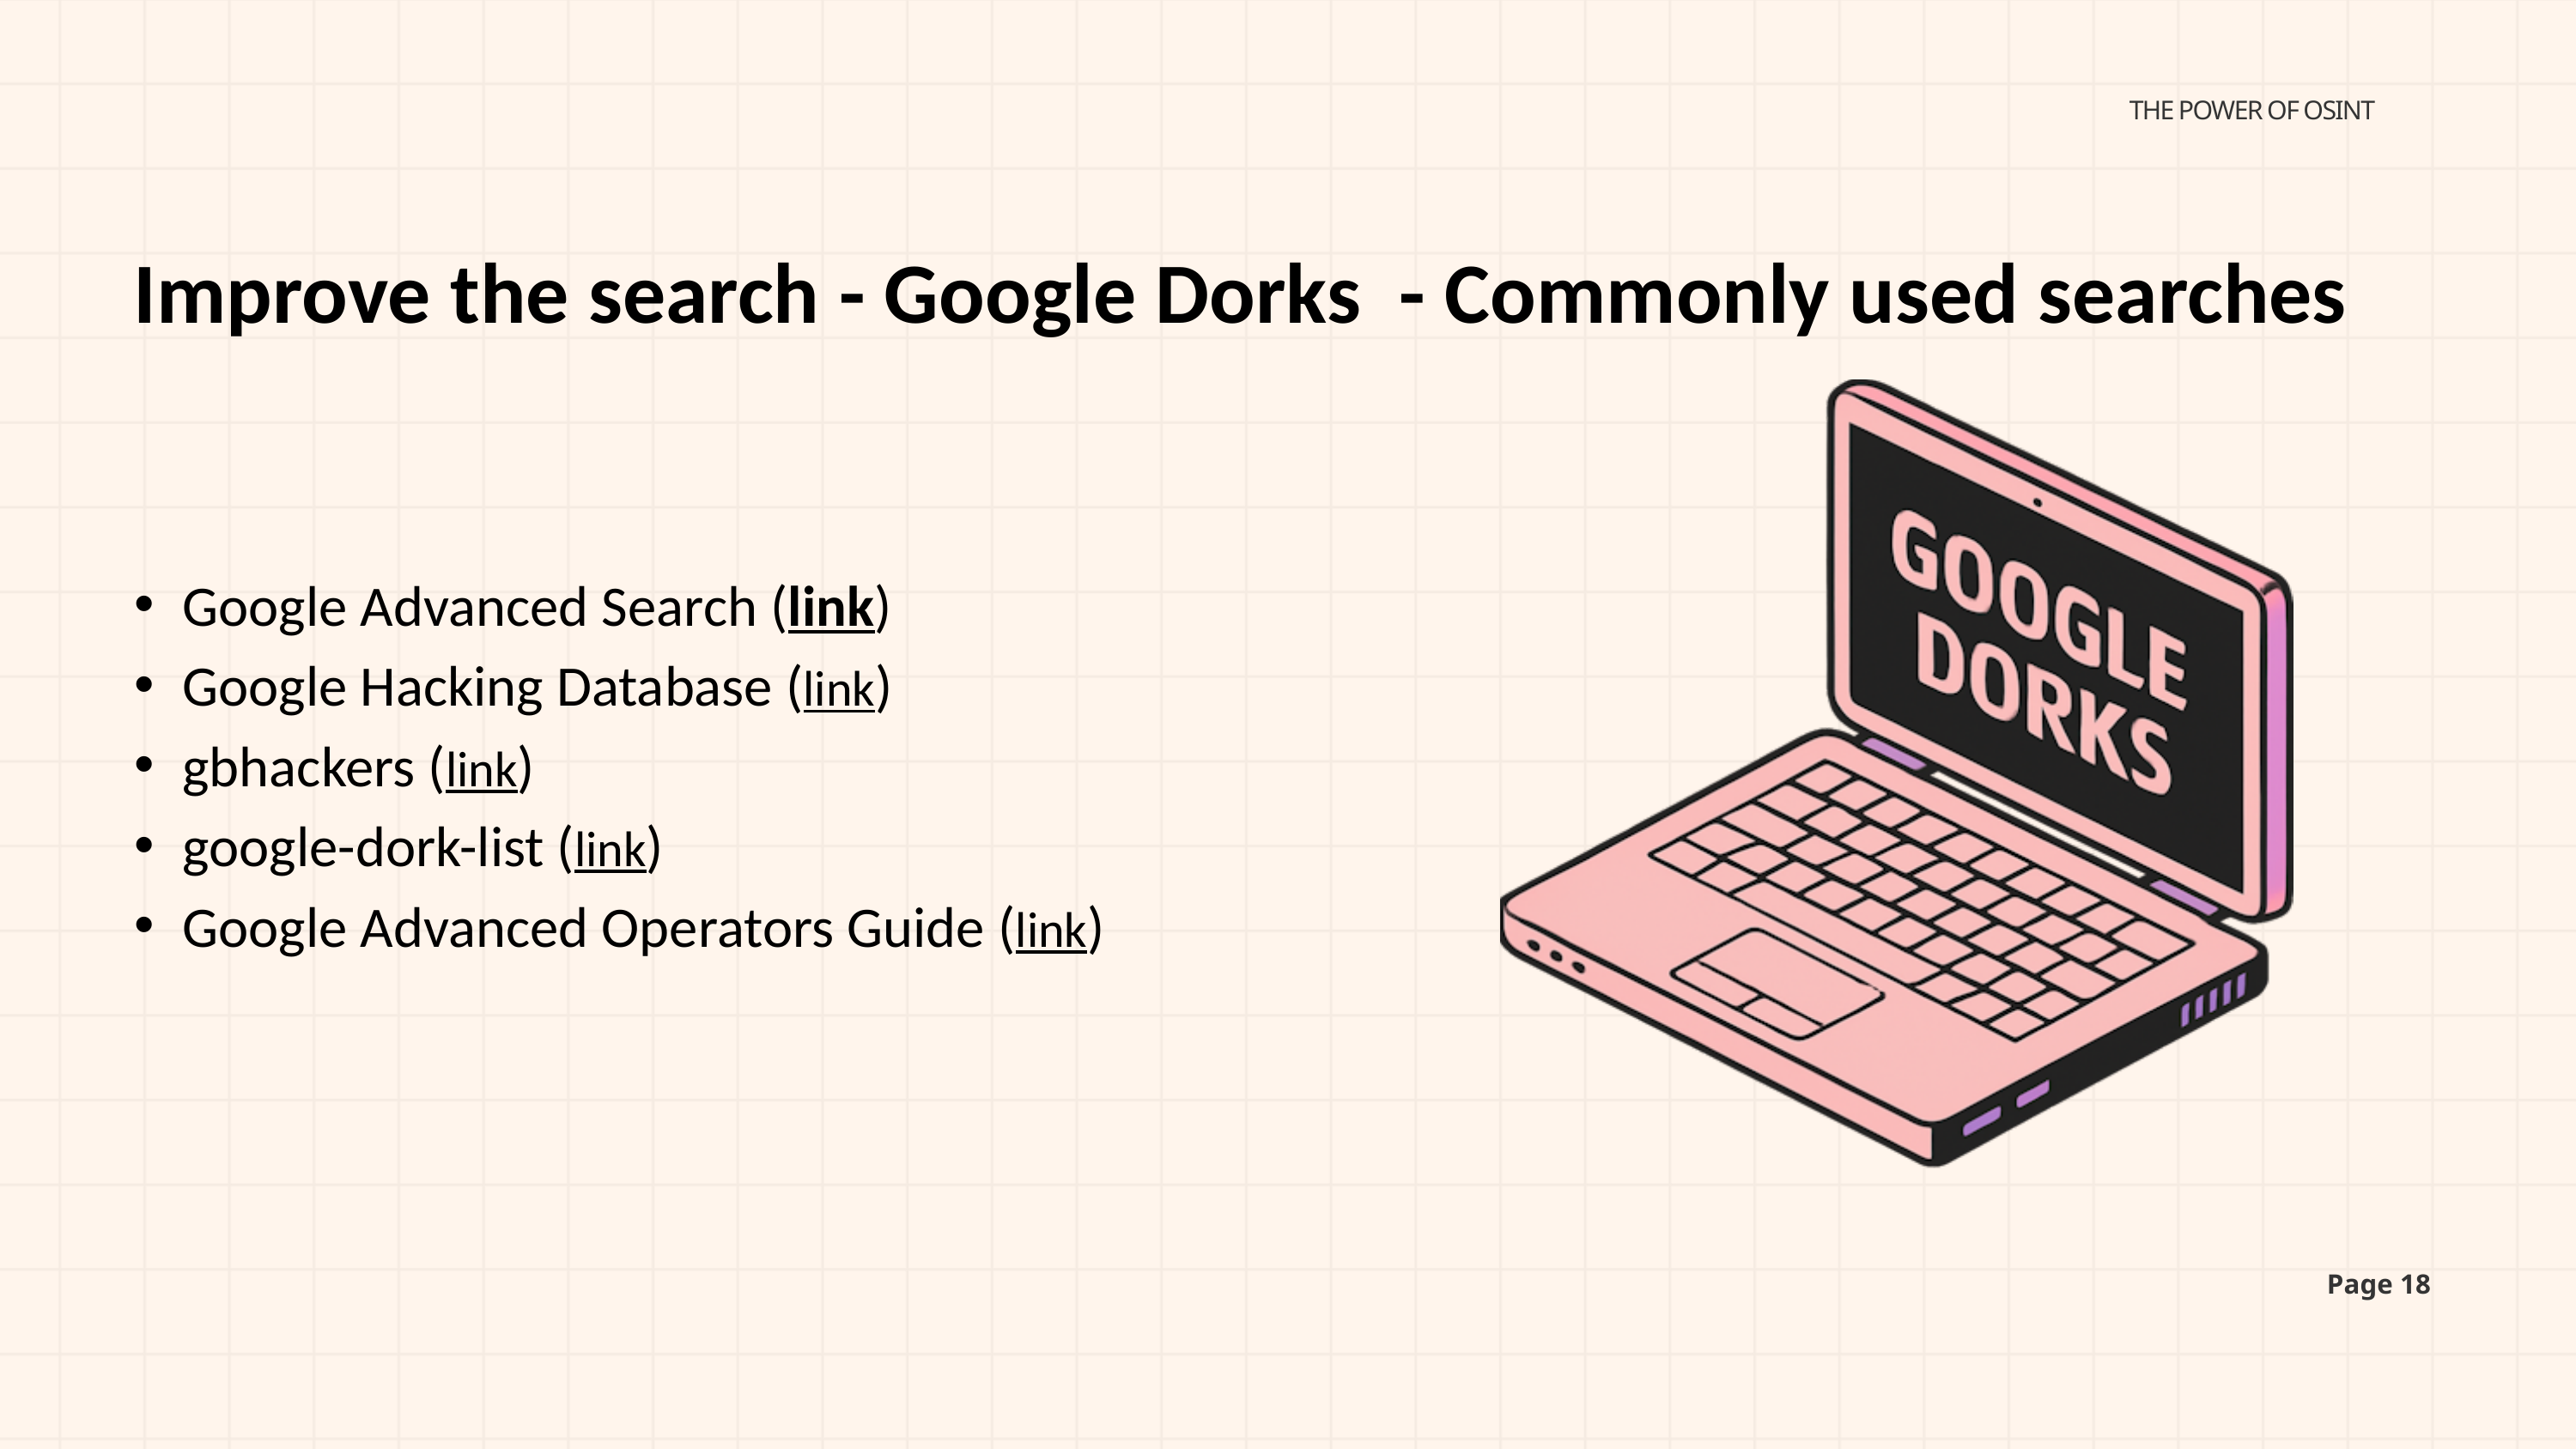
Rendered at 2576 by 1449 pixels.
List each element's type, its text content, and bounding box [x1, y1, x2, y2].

list Google Advanced Search (link) Google Hacking Database (link) gbhackers (link) google-dork-list (link) Google Advanced Operators Guide (link) [121, 402, 2507, 1258]
picture [1500, 379, 2293, 1173]
text_box Page 18 [2289, 1265, 2432, 1342]
text_box Improve the search - Google Dorks - Commonly used searches [121, 230, 2447, 369]
text_box THE POWER OF OSINT [2046, 91, 2458, 125]
text_box [0, 0, 2576, 1449]
